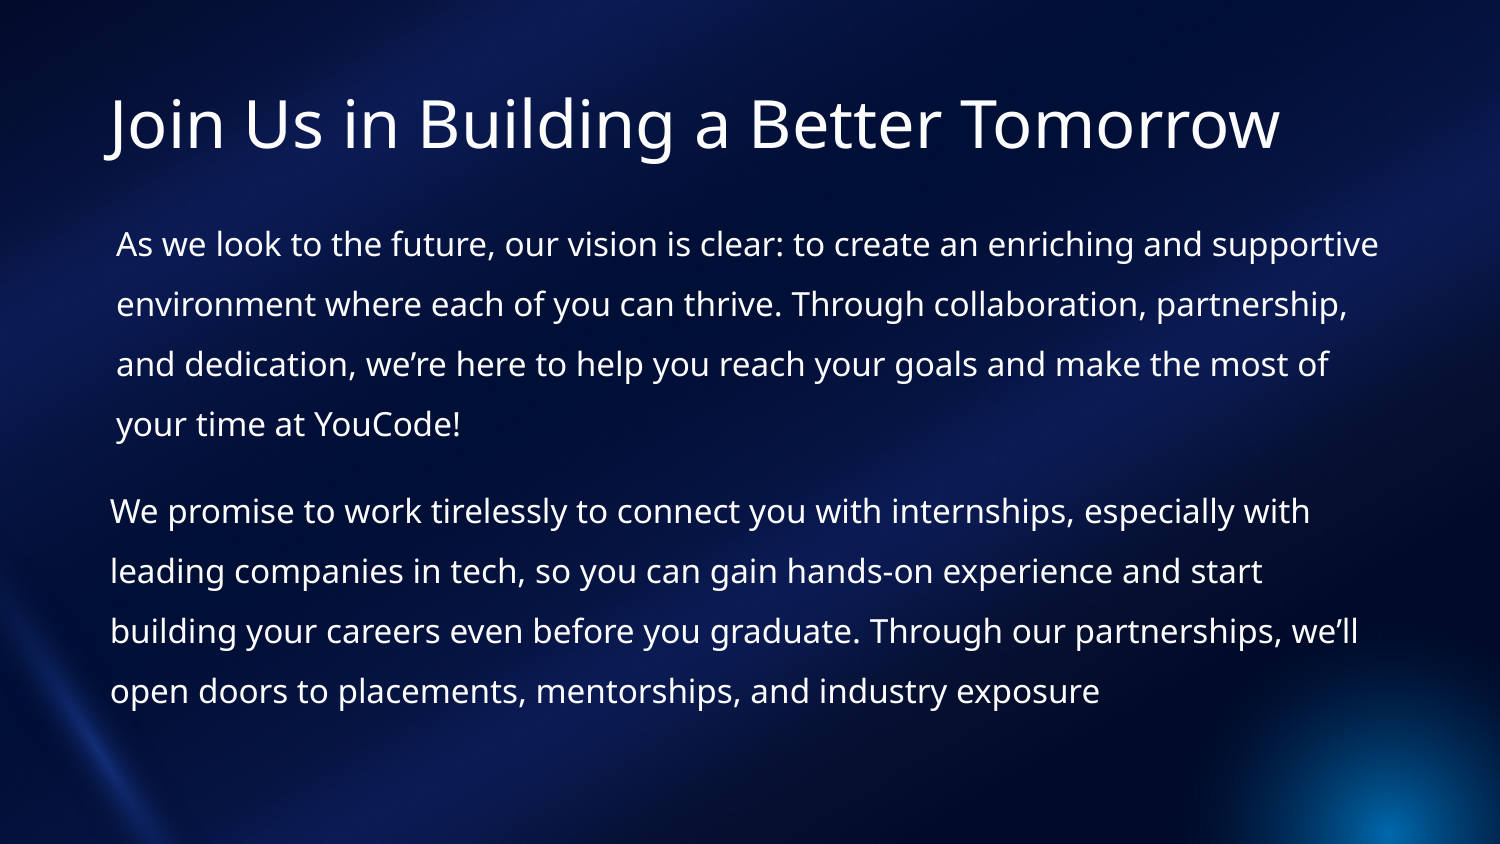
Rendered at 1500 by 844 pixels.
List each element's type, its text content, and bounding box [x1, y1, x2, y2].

picture [0, 0, 1500, 844]
text_box As we look to the future, our vision is clear: to create an enriching and supportive environment where each of you can thrive. Through collaboration, partnership, and dedication, we’re here to help you reach your goals and make the most of your time at YouCode! [101, 196, 1399, 451]
text_box We promise to work tirelessly to connect you with internships, especially with leading companies in tech, so you can gain hands-on experience and start building your careers even before you graduate. Through our partnerships, we’ll open doors to placements, mentorships, and industry exposure [95, 463, 1378, 718]
text_box Join Us in Building a Better Tomorrow [95, 74, 1447, 170]
